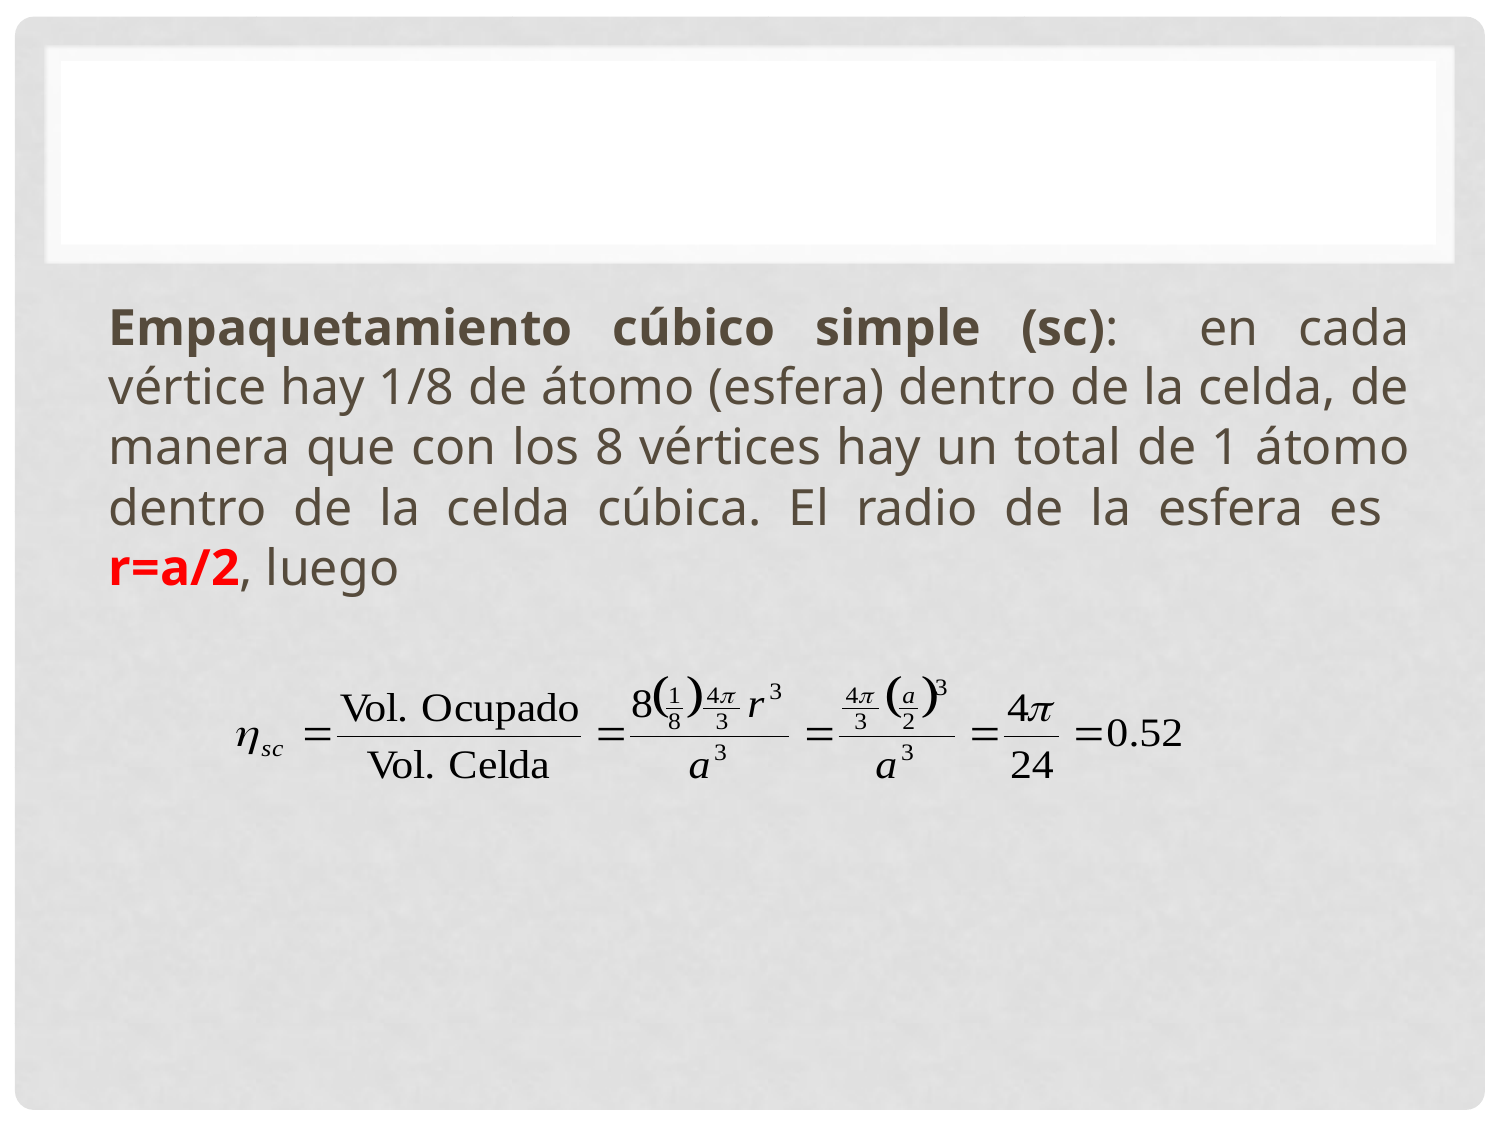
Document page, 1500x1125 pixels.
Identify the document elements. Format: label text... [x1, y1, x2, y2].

list Empaquetamiento cúbico simple (sc): en cada vértice hay 1/8 de átomo (esfera) dentro de la celda, de manera que con los 8 vértices hay un total de 1 átomo dentro de la celda cúbica. El radio de la esfera es r=a/2, luego [75, 287, 1425, 1005]
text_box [229, 668, 1192, 788]
